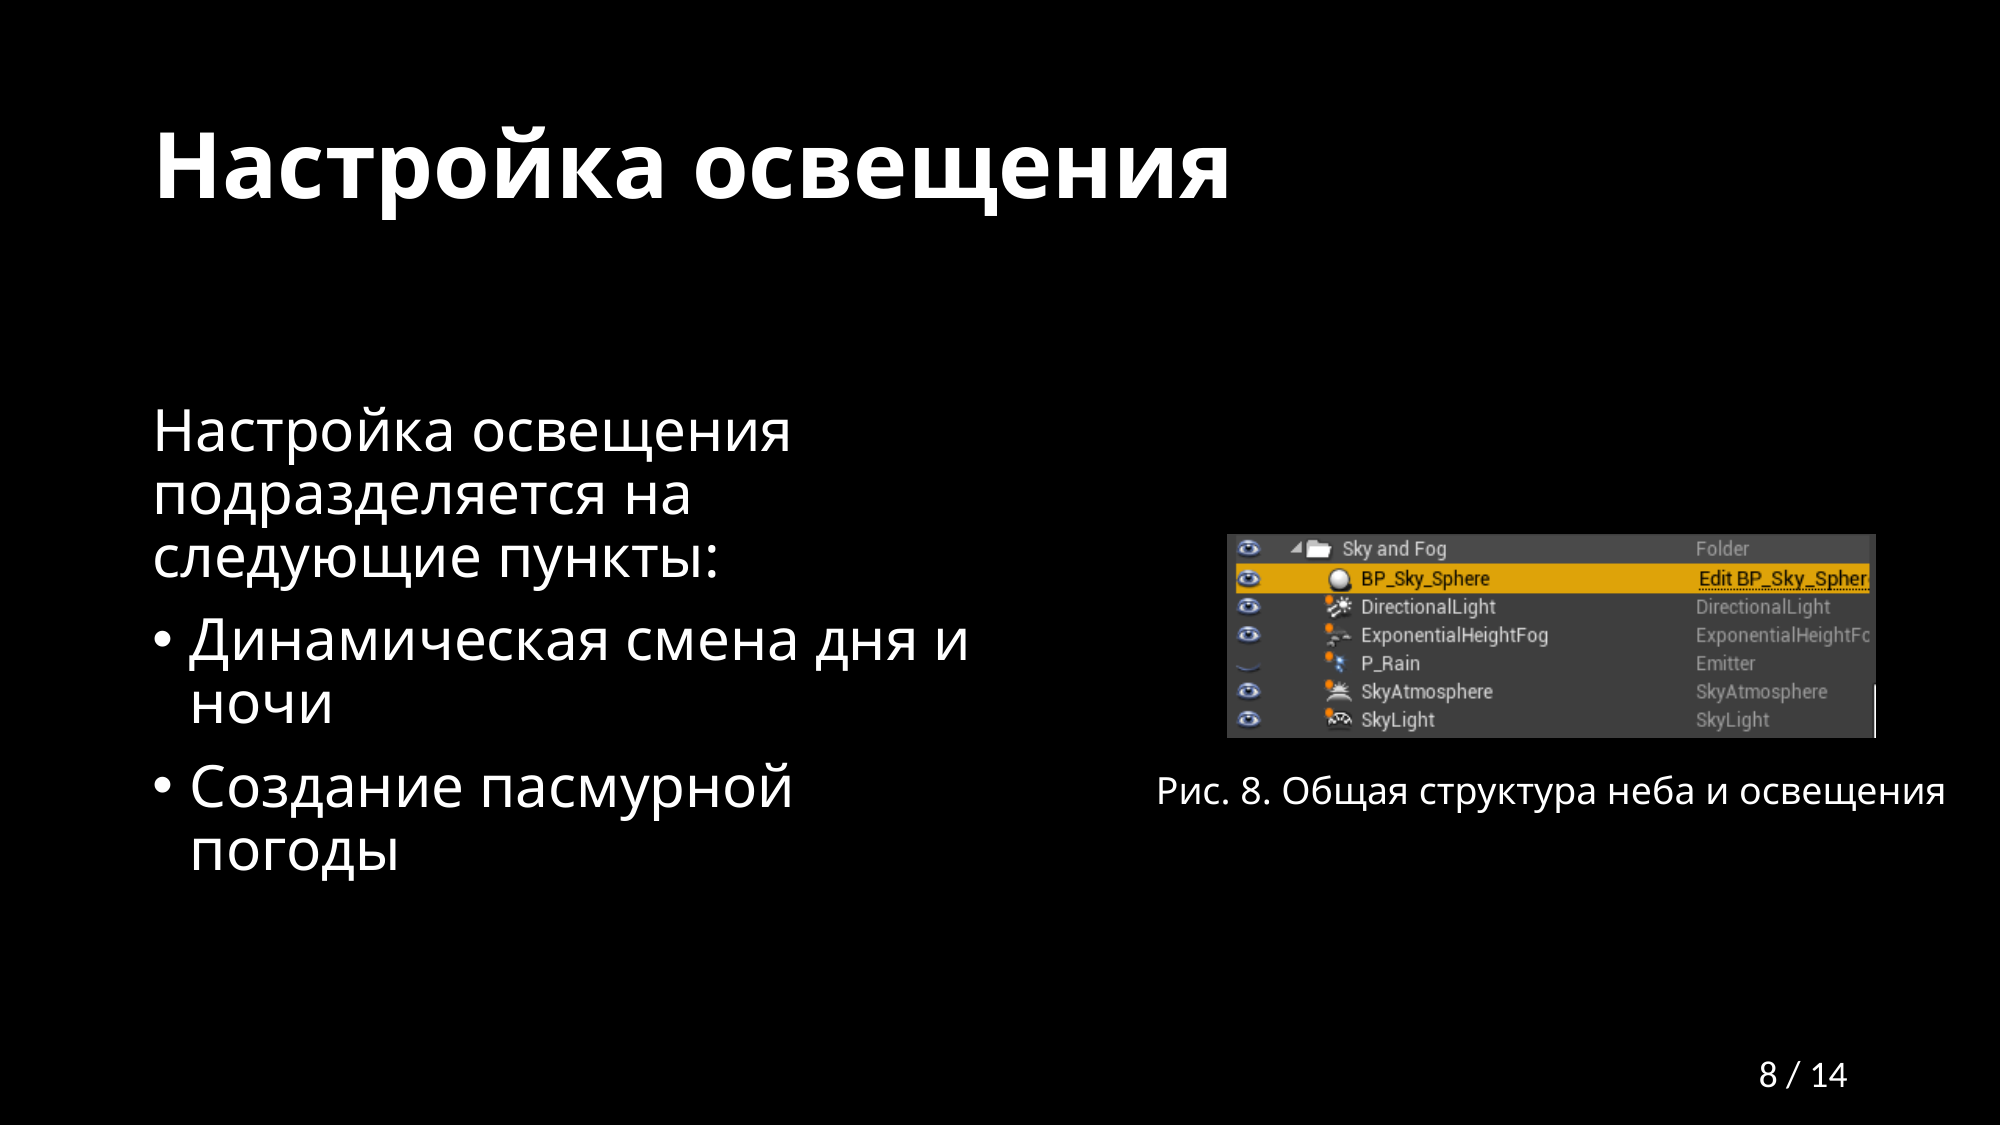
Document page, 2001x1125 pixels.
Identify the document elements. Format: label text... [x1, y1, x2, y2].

slide_number 8 / 14 [1412, 1042, 1863, 1103]
text_box Рис. 8. Общая структура неба и освещения [1087, 759, 2000, 819]
picture [1227, 534, 1876, 738]
list Настройка освещения подразделяется на следующие пункты: Динамическая смена дня и ночи Создание пасмурной погоды [137, 393, 988, 916]
title Настройка освещения [137, 59, 1863, 278]
